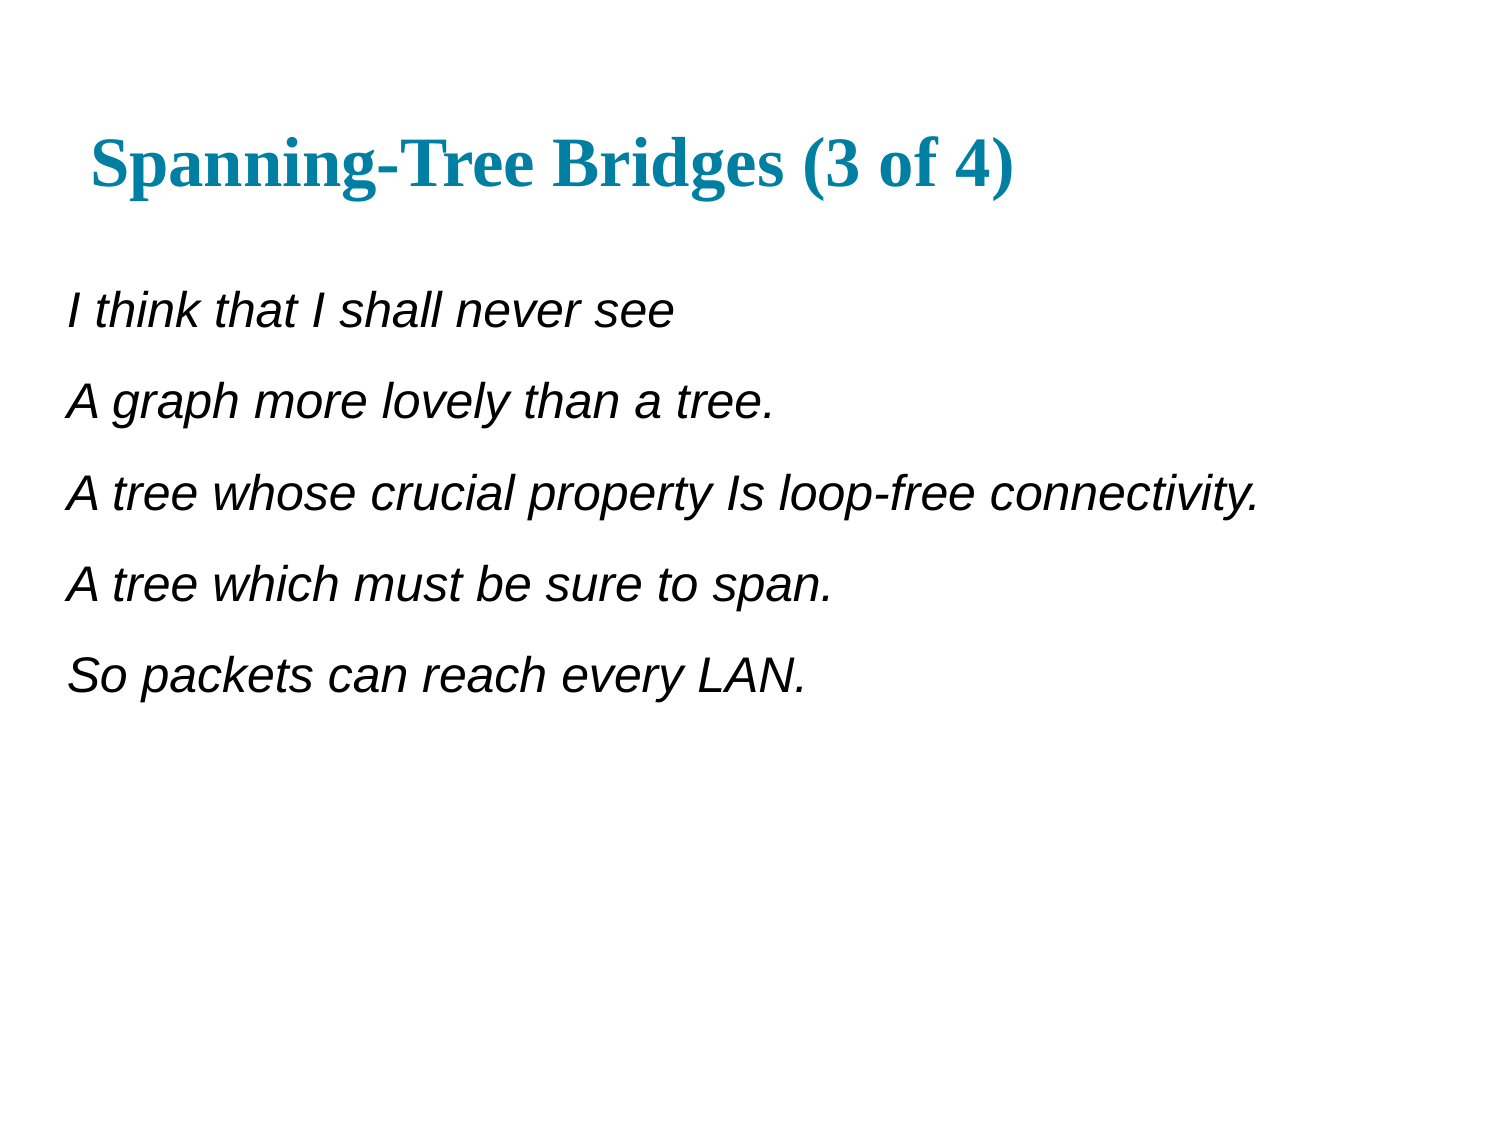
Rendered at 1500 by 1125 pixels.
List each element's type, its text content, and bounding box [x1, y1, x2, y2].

title Spanning-Tree Bridges (3 of 4) [75, 35, 1425, 216]
list I think that I shall never see A graph more lovely than a tree. A tree whose crucial property Is loop-free connectivity. A tree which must be sure to span. So packets can reach every LAN. [35, 262, 1465, 1005]
